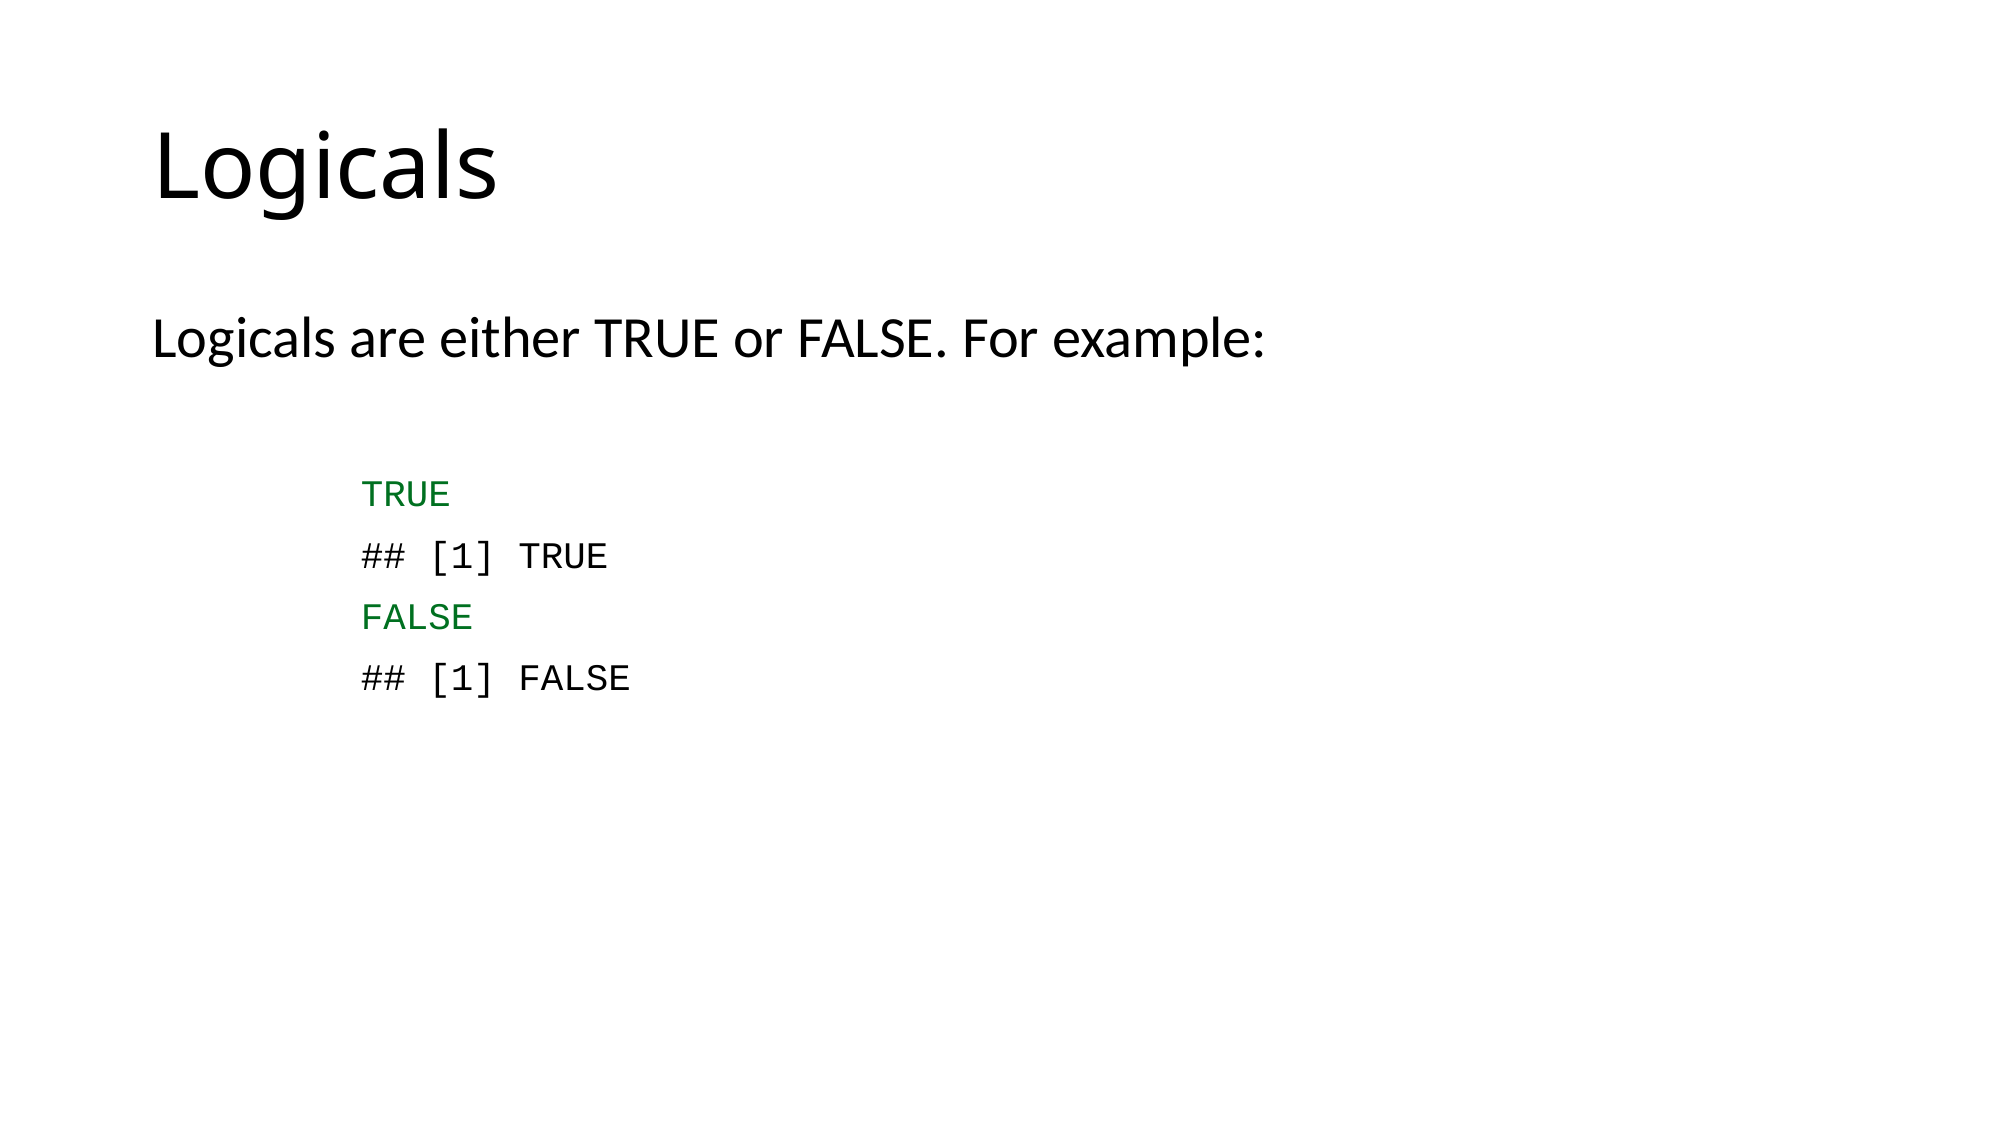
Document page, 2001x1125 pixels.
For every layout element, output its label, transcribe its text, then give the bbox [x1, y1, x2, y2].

list Logicals are either TRUE or FALSE. For example: TRUE ## [1] TRUE FALSE ## [1] FALSE [137, 299, 1863, 1014]
title Logicals [137, 59, 1863, 278]
